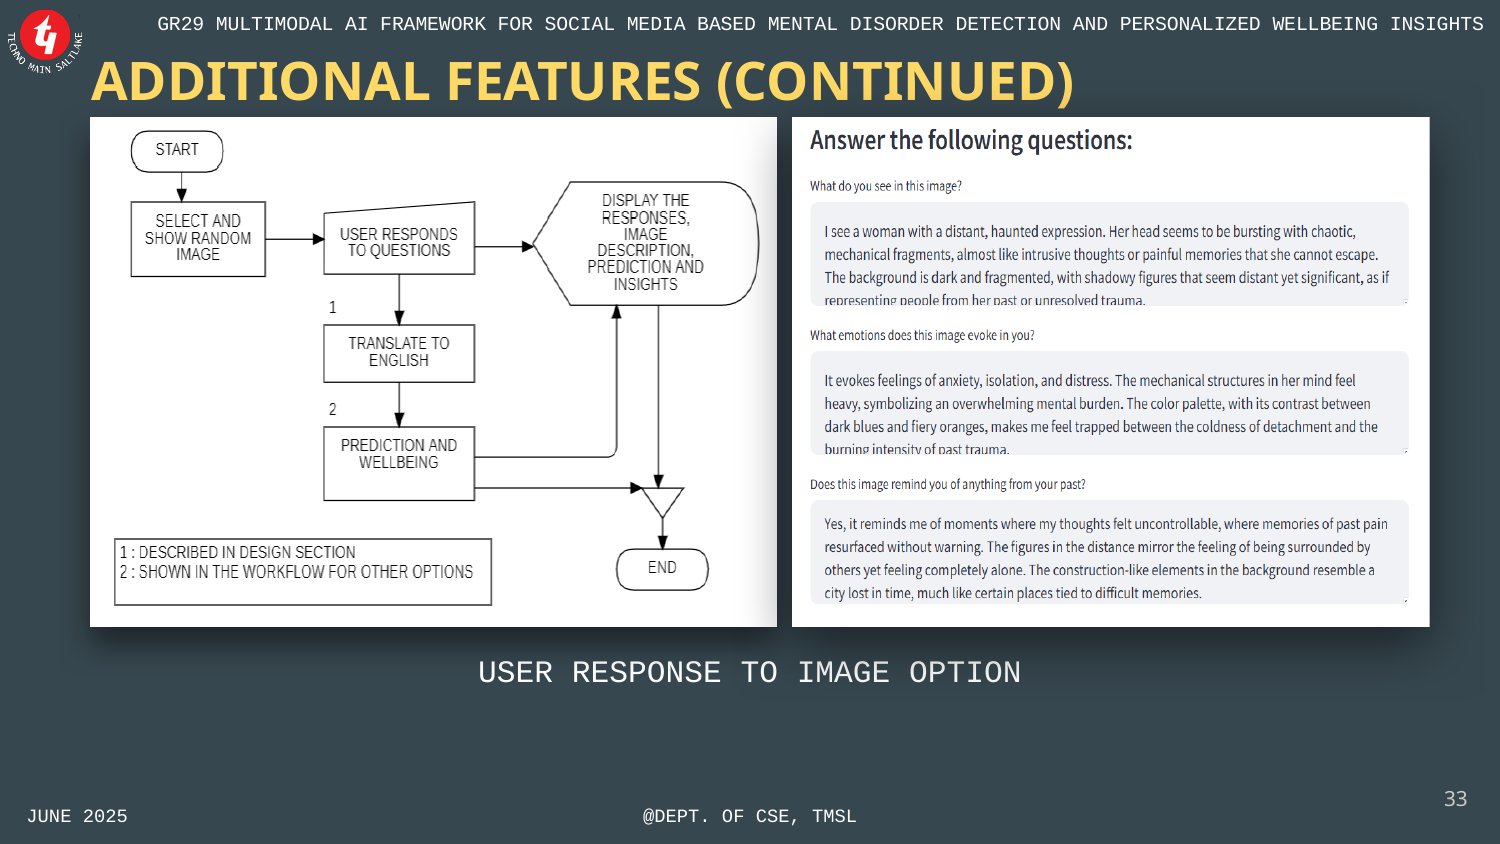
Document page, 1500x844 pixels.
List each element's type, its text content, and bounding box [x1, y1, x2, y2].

text_box JUNE 2025 [0, 785, 155, 844]
text_box USER RESPONSE TO IMAGE OPTION [426, 668, 1073, 694]
title ADDITIONAL FEATURES (CONTINUED) [76, 49, 1474, 127]
slide_number ‹#› [1392, 767, 1483, 833]
text_box @DEPT. OF CSE, TMSL [582, 785, 918, 844]
text_box GR29 MULTIMODAL AI FRAMEWORK FOR SOCIAL MEDIA BASED MENTAL DISORDER DETECTION AND PERSONALIZED WELLBEING INSIGHTS [94, 0, 1500, 49]
picture [0, 0, 91, 87]
picture [791, 116, 1430, 627]
picture [89, 116, 777, 627]
